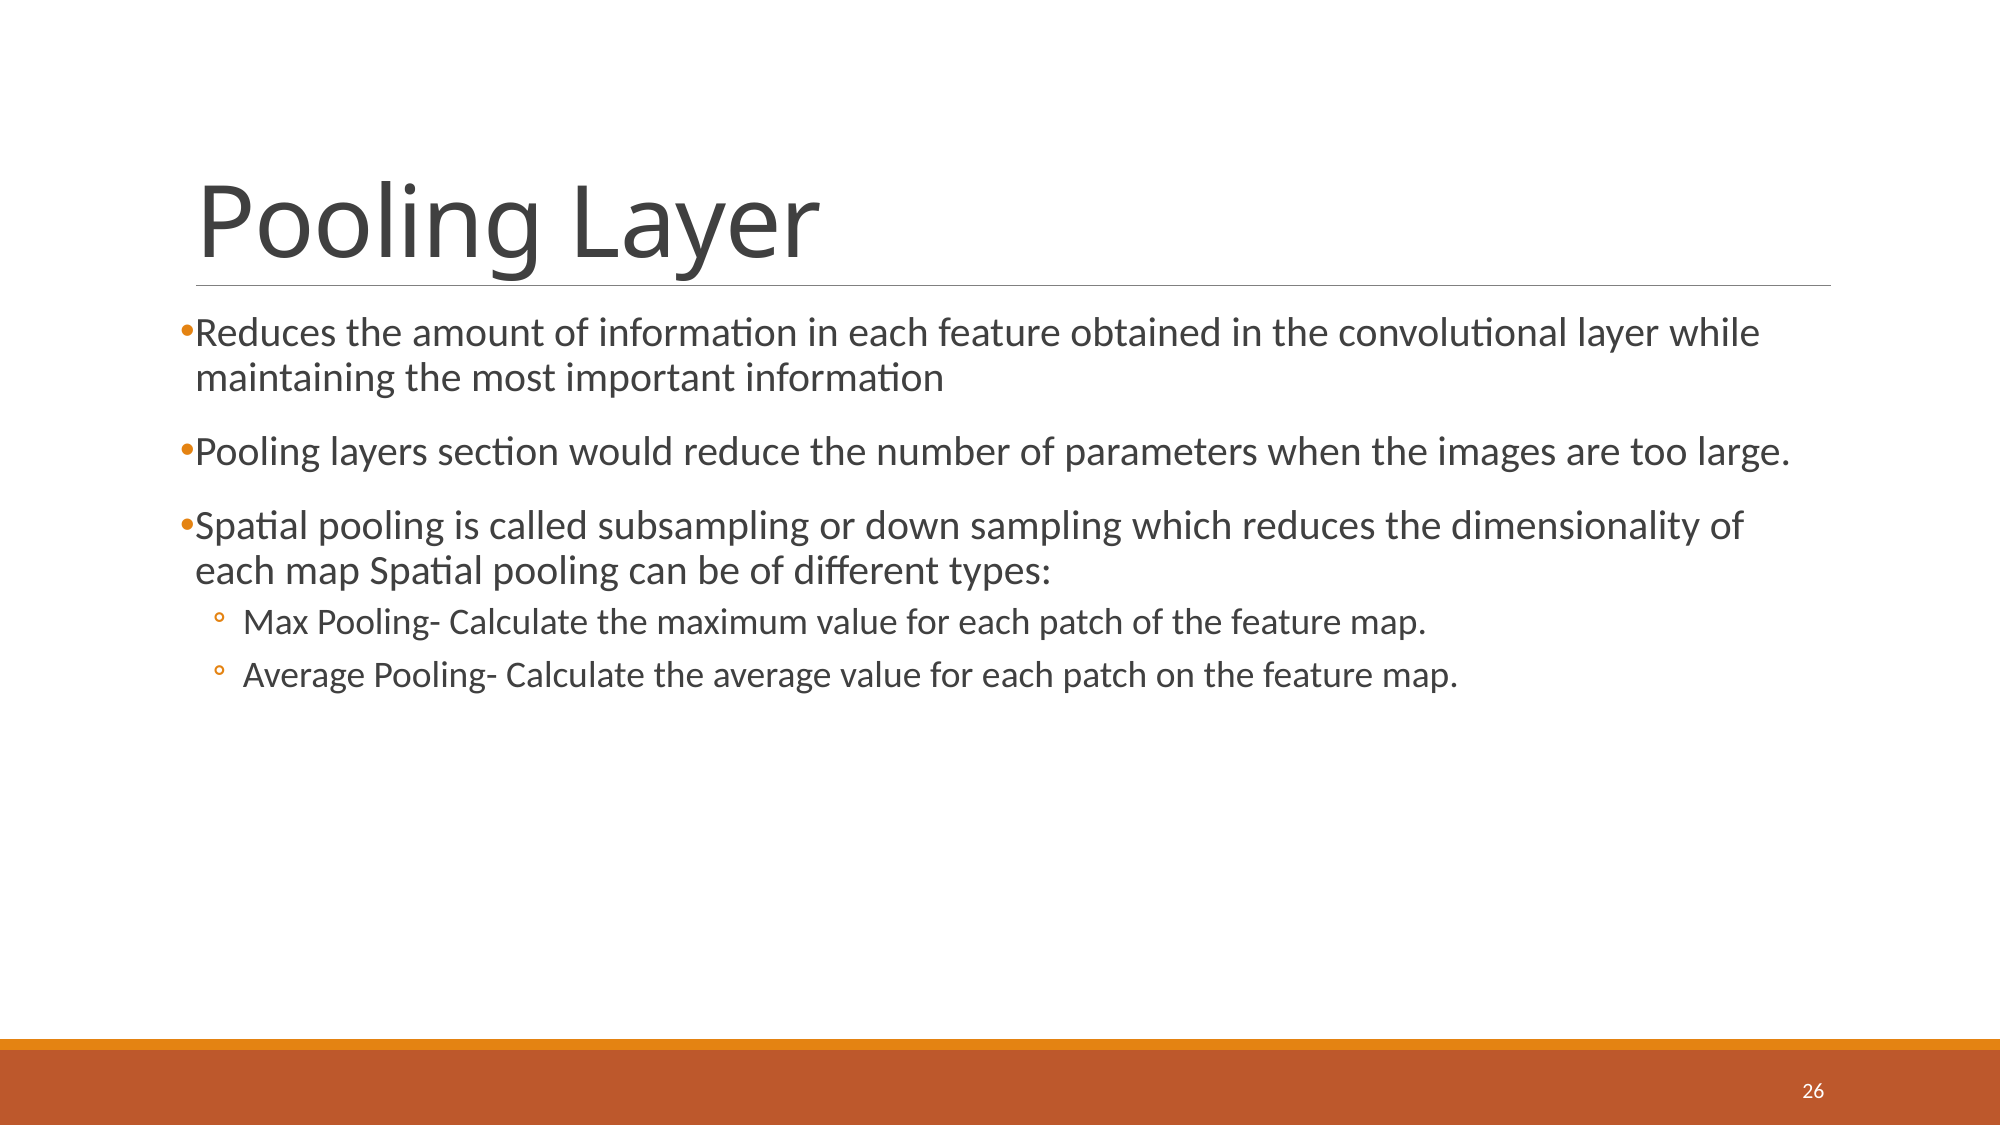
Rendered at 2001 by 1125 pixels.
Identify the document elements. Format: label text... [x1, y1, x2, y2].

slide_number 26 [1624, 1059, 1840, 1120]
title Pooling Layer [180, 47, 1830, 285]
list Reduces the amount of information in each feature obtained in the convolutional layer while maintaining the most important information Pooling layers section would reduce the number of parameters when the images are too large. Spatial pooling is called subsampling or down sampling which reduces the dimensionality of each map Spatial pooling can be of different types: Max Pooling- Calculate the maximum value for each patch of the feature map. Average Pooling- Calculate the average value for each patch on the feature map. [180, 302, 1830, 963]
